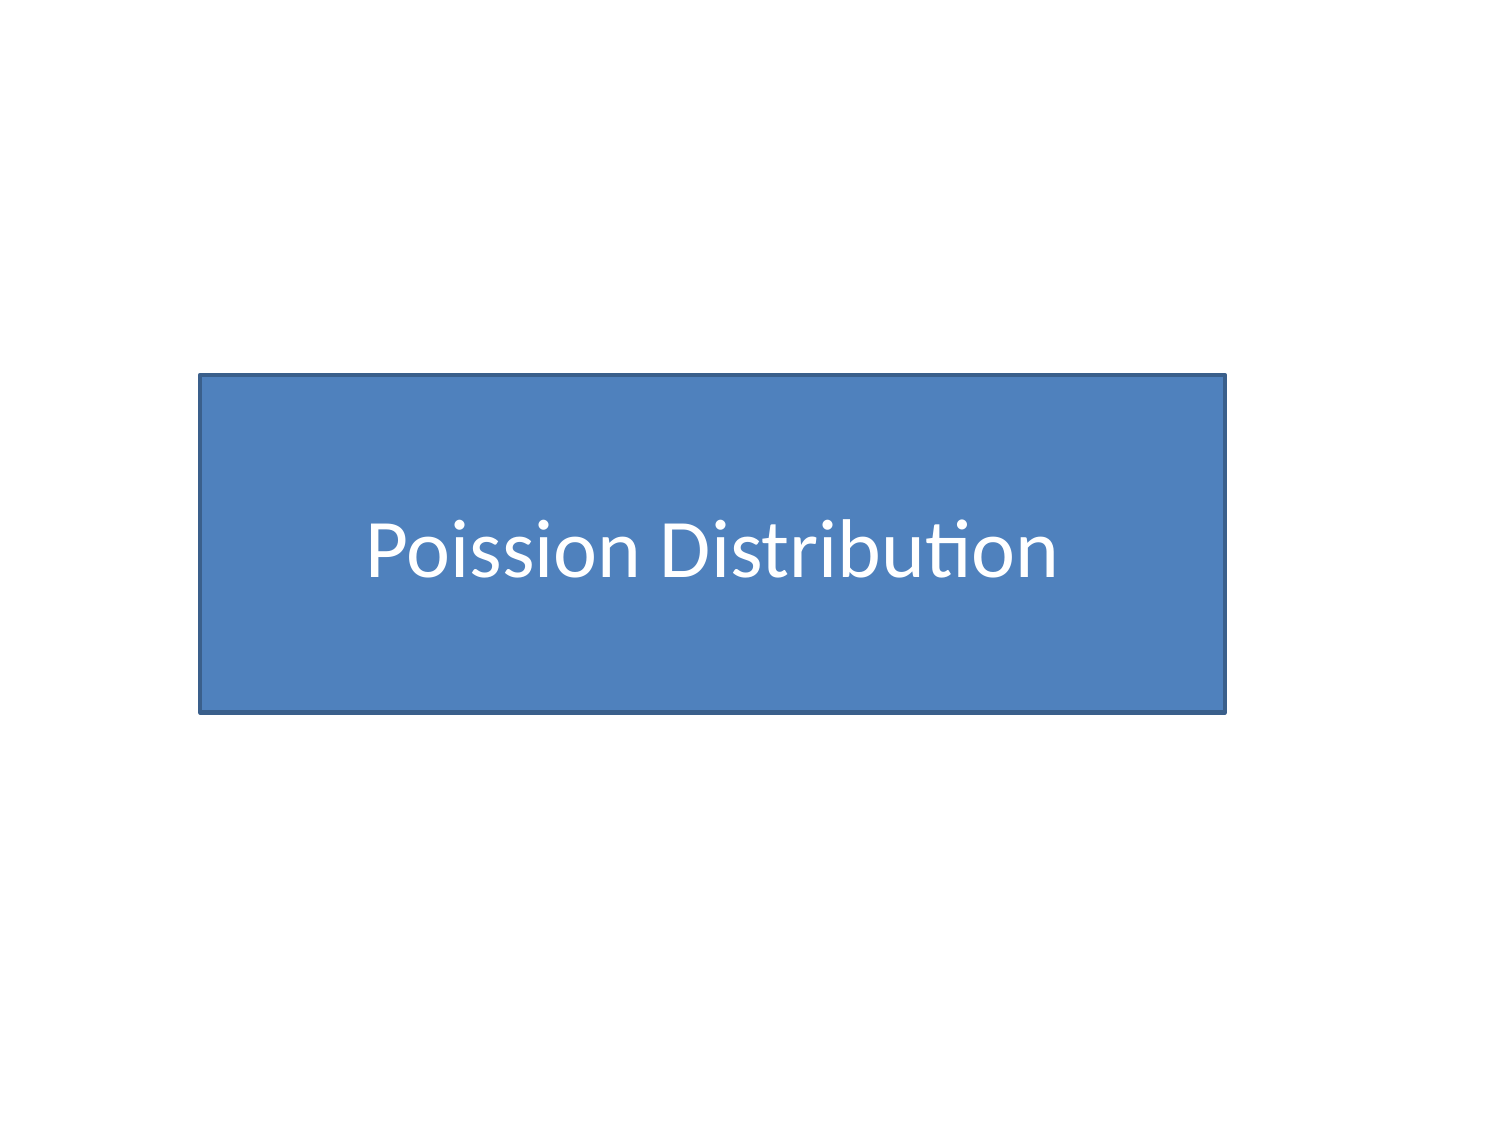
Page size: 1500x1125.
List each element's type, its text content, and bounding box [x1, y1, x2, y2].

text_box Poission Distribution [198, 373, 1227, 715]
